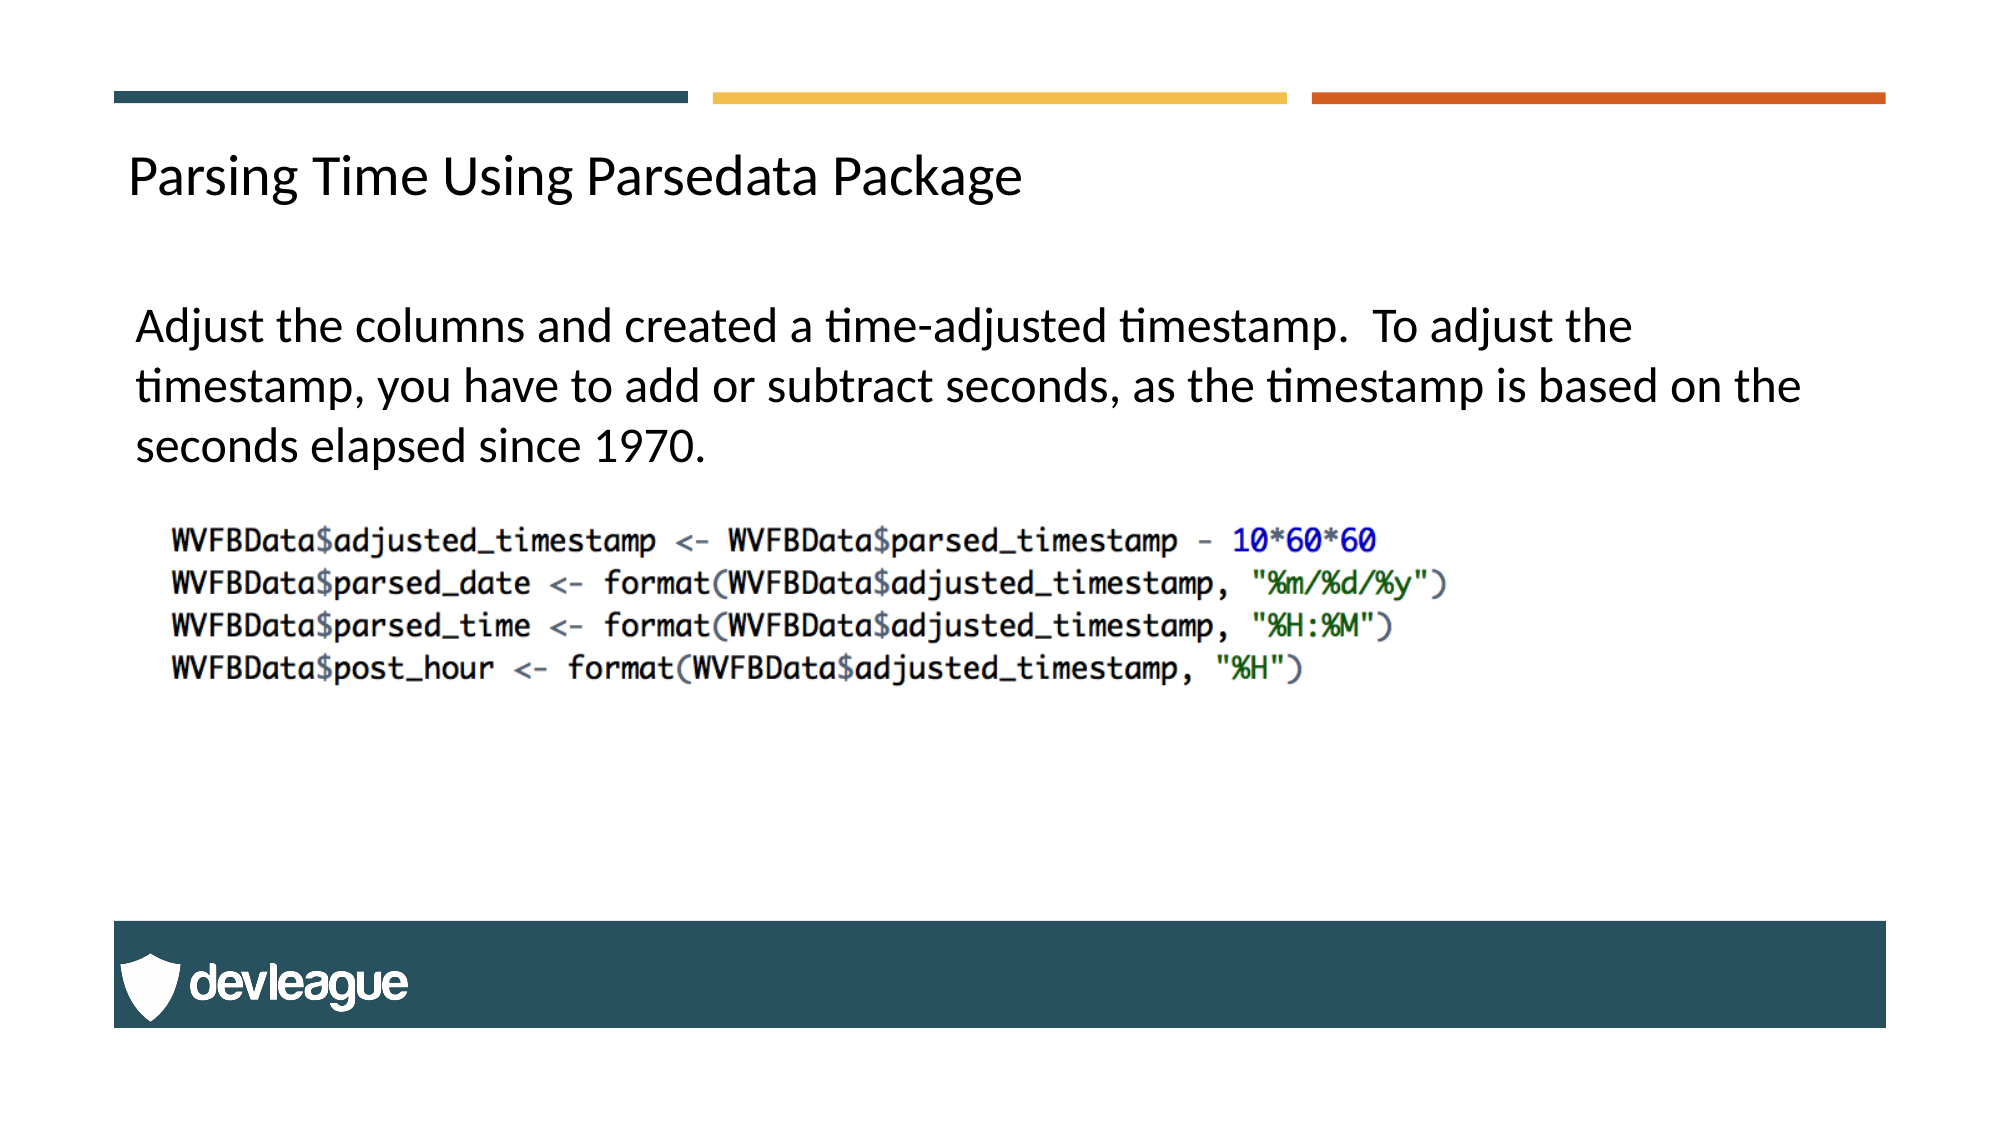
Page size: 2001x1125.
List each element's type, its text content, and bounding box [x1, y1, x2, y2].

text_box [712, 91, 1288, 105]
text_box [1311, 91, 1887, 105]
picture [120, 953, 412, 1022]
picture [162, 514, 1475, 694]
text_box [113, 90, 689, 104]
text_box Parsing Time Using Parsedata Package [114, 129, 1886, 215]
text_box Adjust the columns and created a time-adjusted timestamp. To adjust the timestamp, you have to add or subtract seconds, as the timestamp is based on the seconds elapsed since 1970. [120, 284, 1886, 480]
text_box [113, 920, 1887, 1029]
